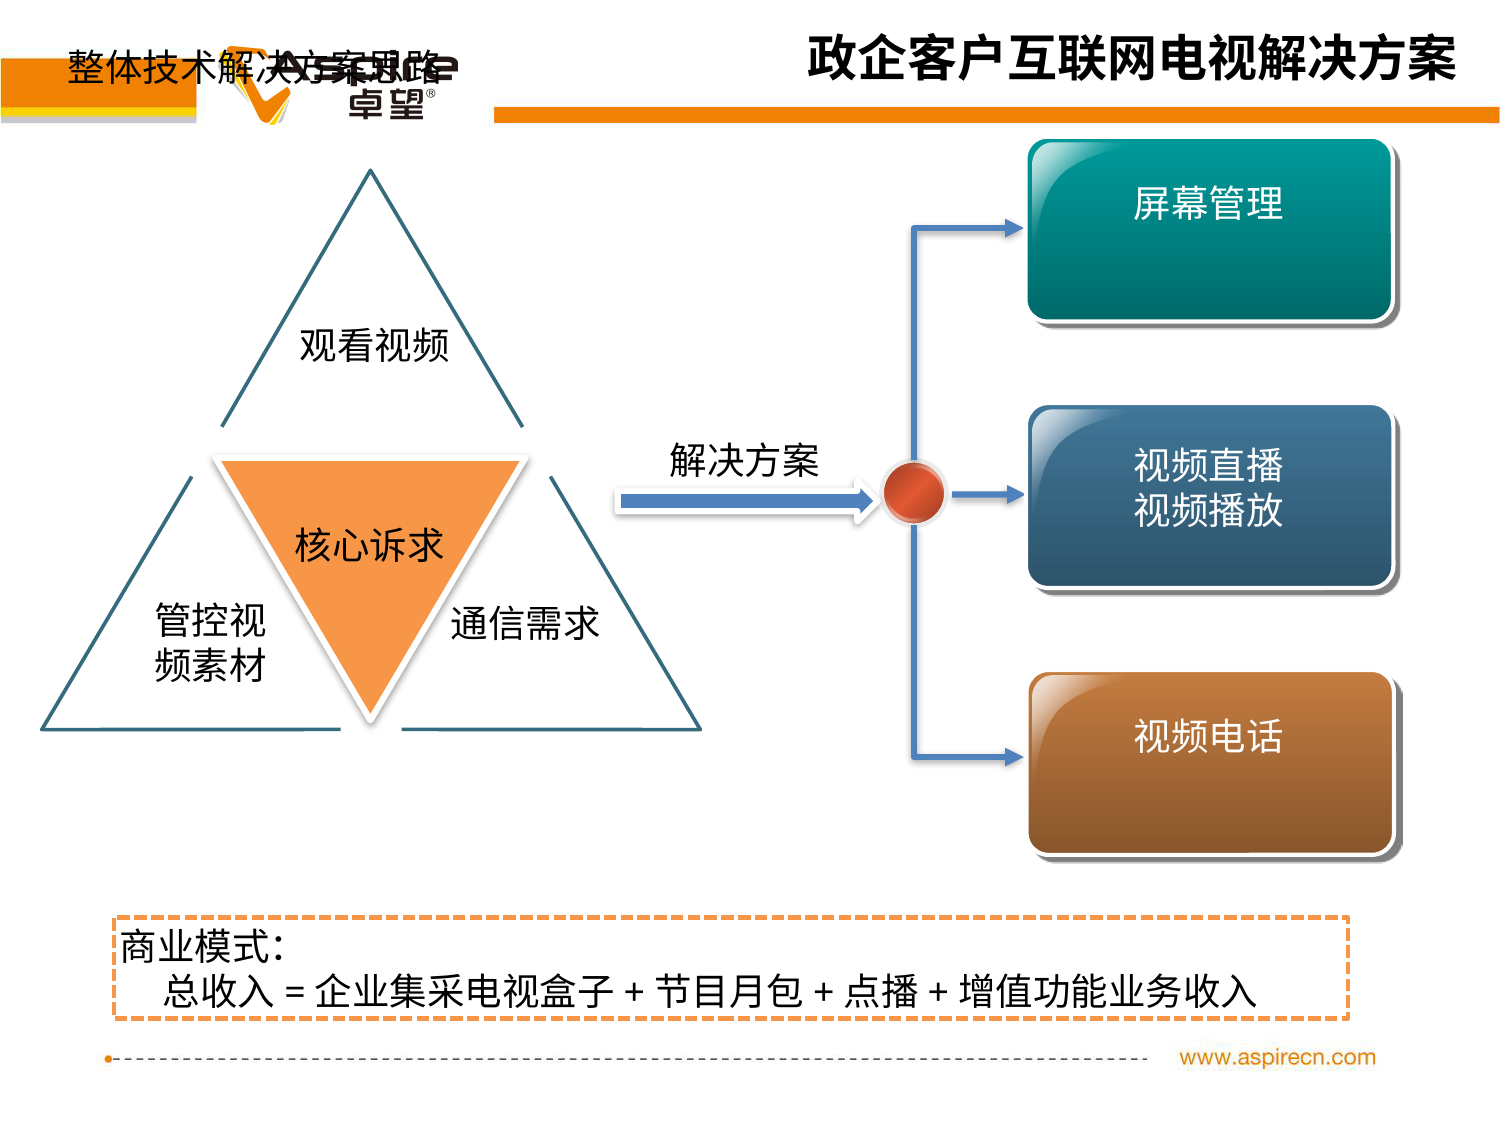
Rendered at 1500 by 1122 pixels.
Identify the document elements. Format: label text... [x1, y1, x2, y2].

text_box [854, 587, 1084, 698]
text_box [705, 489, 868, 525]
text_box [1025, 402, 1394, 589]
text_box 整体技术解决方案思路 [60, 36, 451, 97]
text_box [853, 287, 1084, 399]
text_box 商业模式： 总收入=企业集采电视盒子+节目月包+点播+增值功能业务收入 [112, 915, 1350, 1021]
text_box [873, 460, 960, 526]
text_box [41, 169, 701, 730]
text_box 解决方案 [705, 431, 946, 489]
picture [0, 0, 1500, 1122]
text_box [964, 485, 1020, 504]
text_box 政企客户互联网电视解决方案 [578, 18, 1472, 94]
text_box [1026, 669, 1395, 856]
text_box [1025, 136, 1394, 322]
